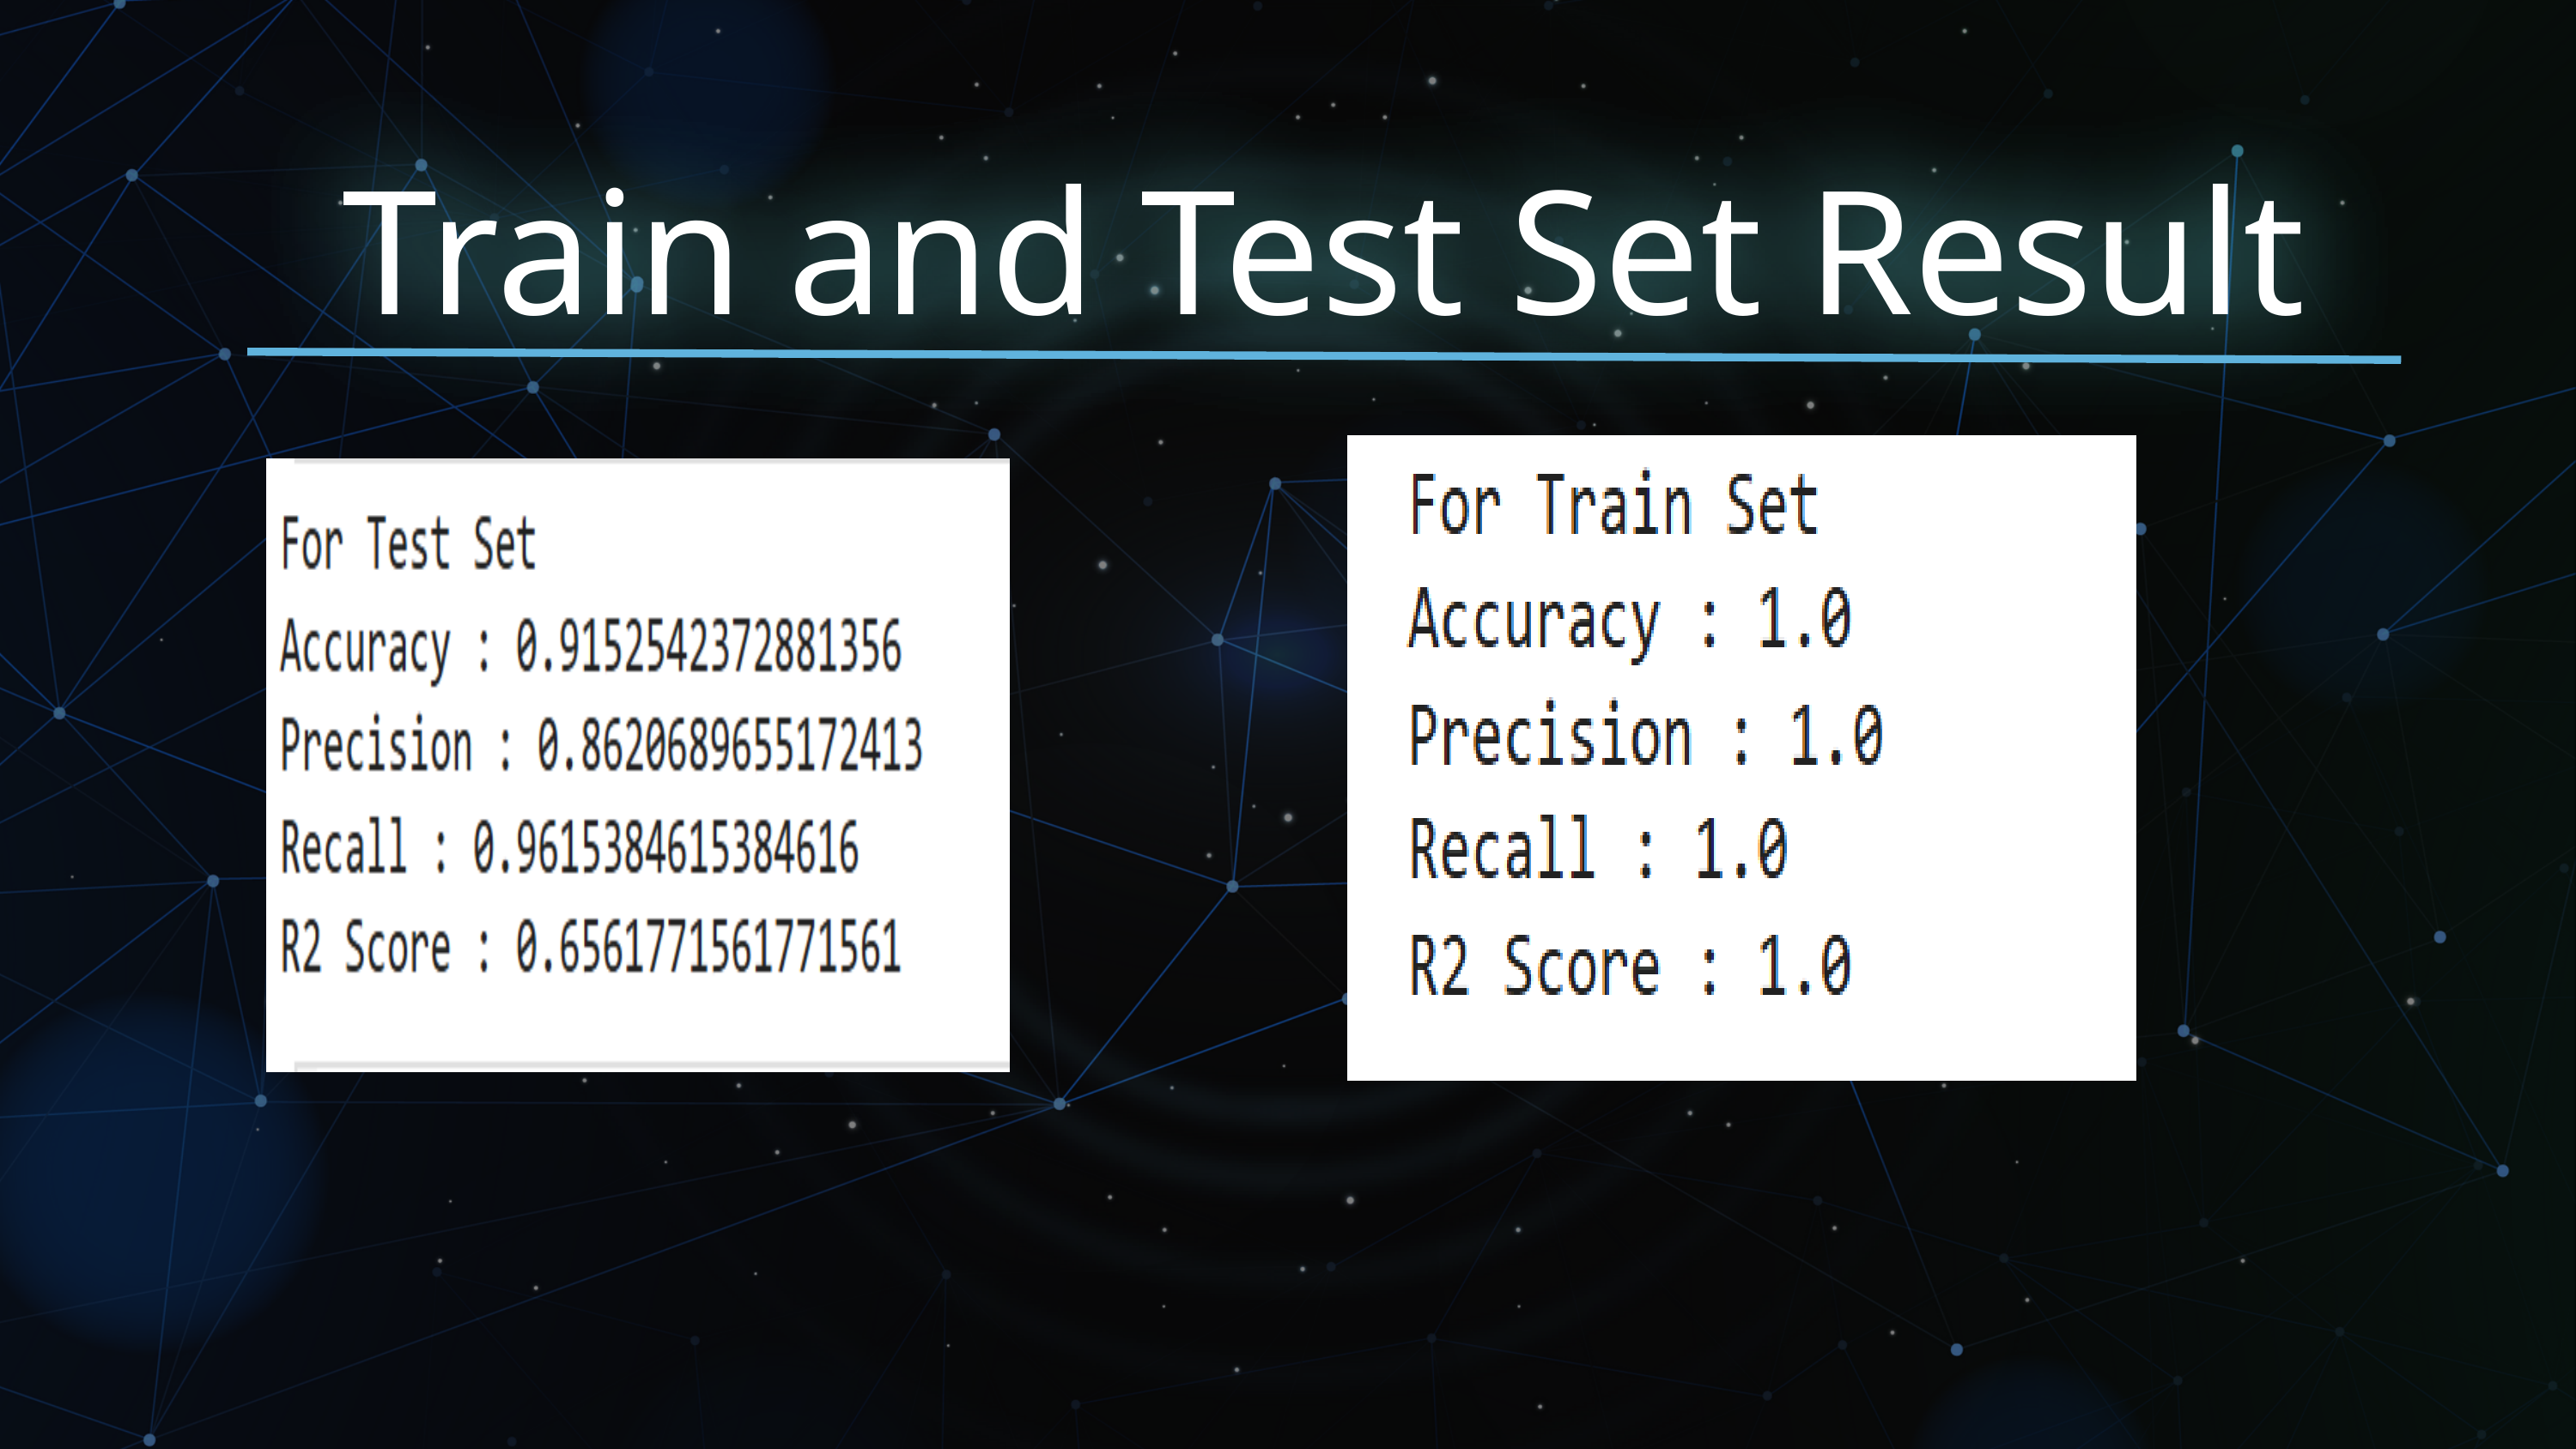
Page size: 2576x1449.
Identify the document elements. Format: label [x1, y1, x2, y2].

text_box [246, 351, 2402, 361]
picture [0, 0, 2576, 1449]
